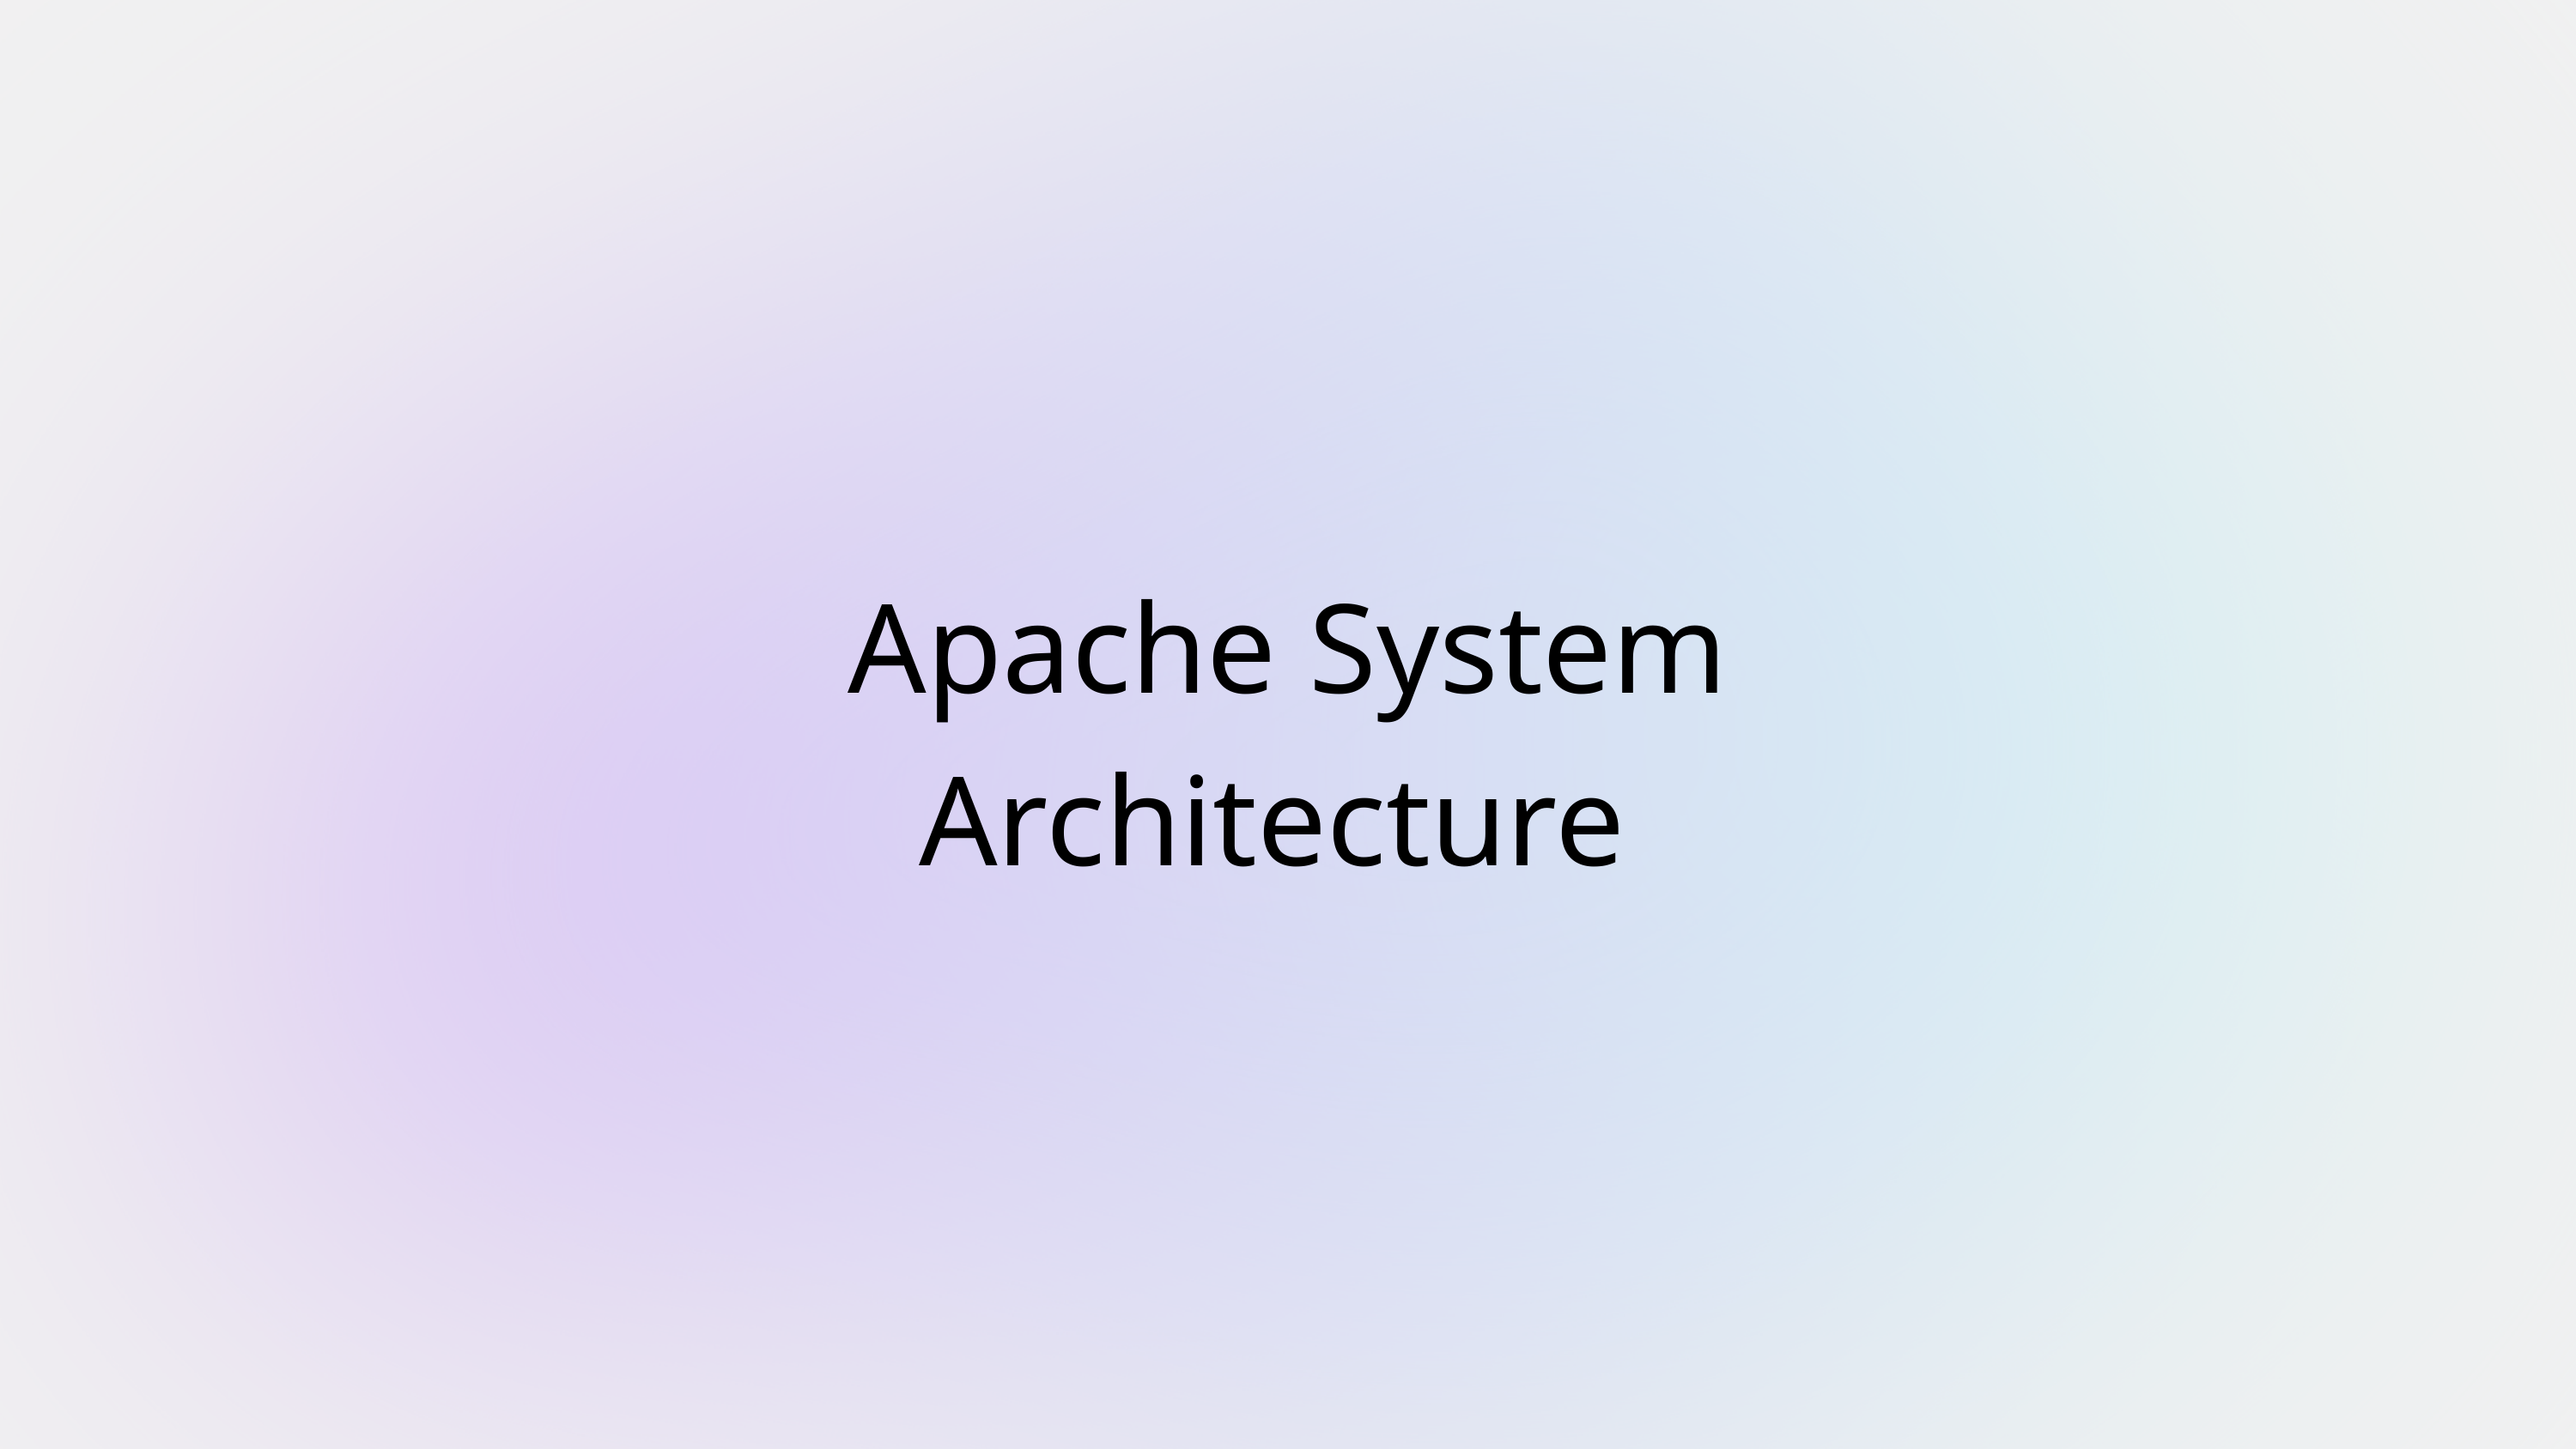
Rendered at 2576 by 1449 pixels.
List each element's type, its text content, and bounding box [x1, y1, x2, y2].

text_box Apache System Architecture [820, 545, 1756, 891]
text_box [0, 0, 2576, 1449]
